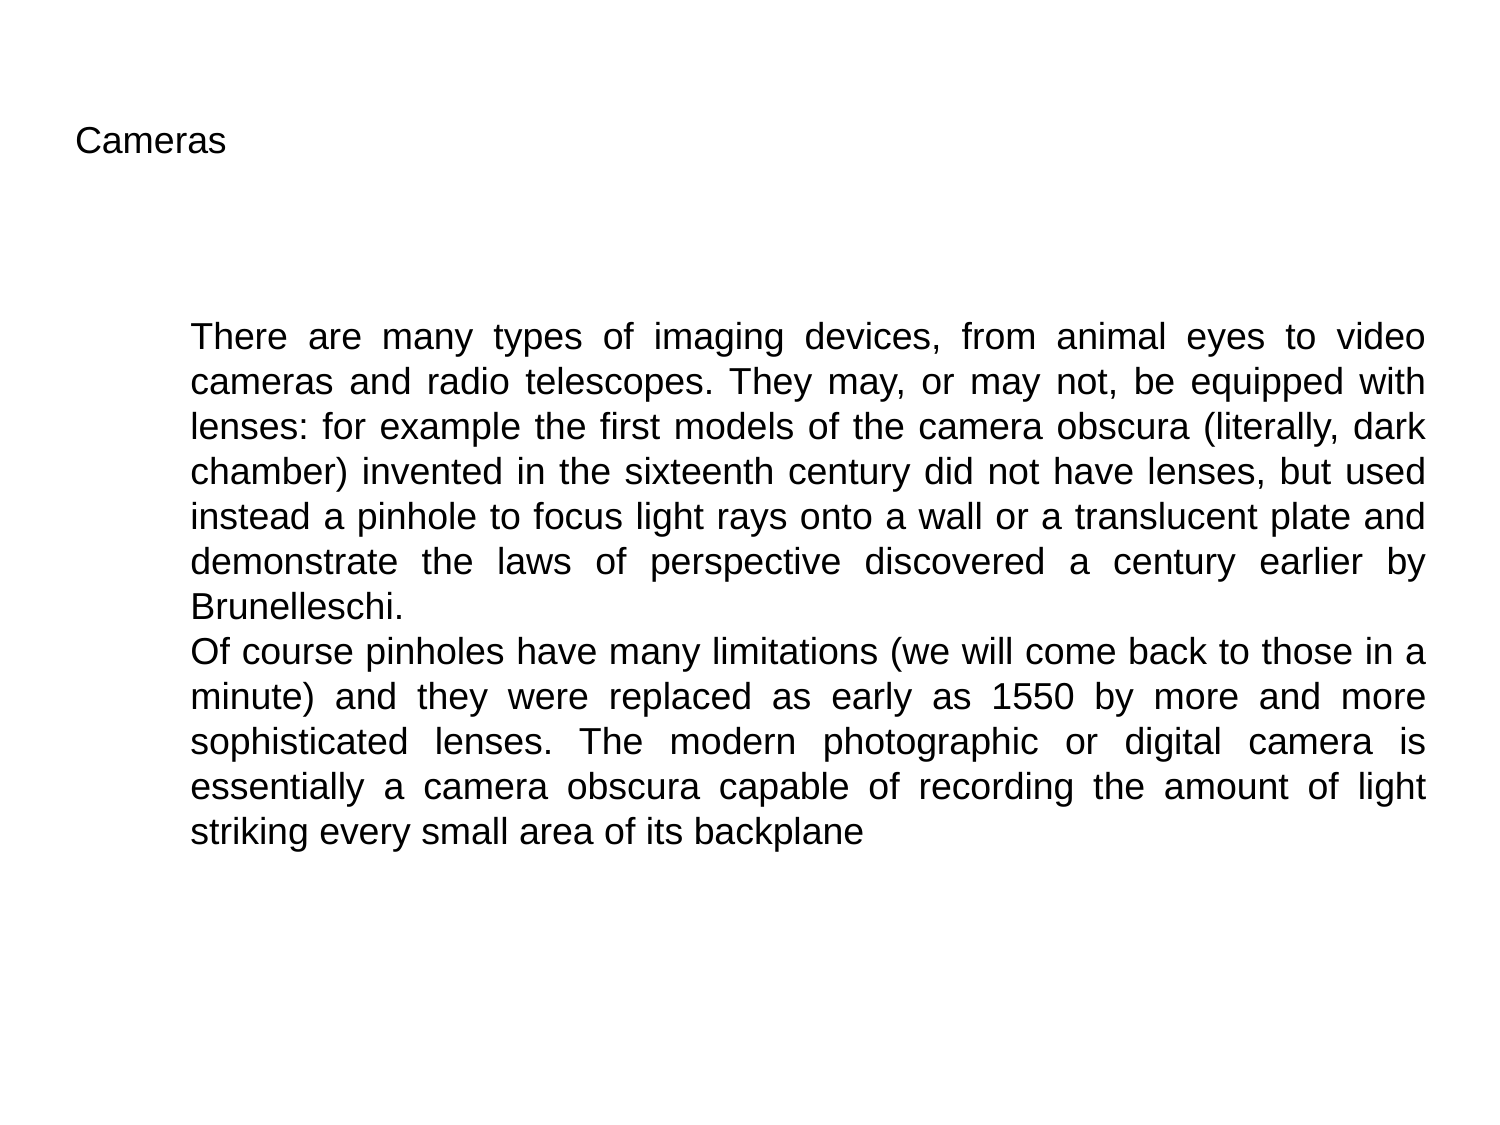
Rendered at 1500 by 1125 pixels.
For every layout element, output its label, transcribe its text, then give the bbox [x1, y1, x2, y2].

text_box There are many types of imaging devices, from animal eyes to video cameras and radio telescopes. They may, or may not, be equipped with lenses: for example the first models of the camera obscura (literally, dark chamber) invented in the sixteenth century did not have lenses, but used instead a pinhole to focus light rays onto a wall or a translucent plate and demonstrate the laws of perspective discovered a century earlier by Brunelleschi. Of course pinholes have many limitations (we will come back to those in a minute) and they were replaced as early as 1550 by more and more sophisticated lenses. The modern photographic or digital camera is essentially a camera obscura capable of recording the amount of light striking every small area of its backplane [175, 304, 1442, 860]
title Cameras [75, 44, 1425, 233]
